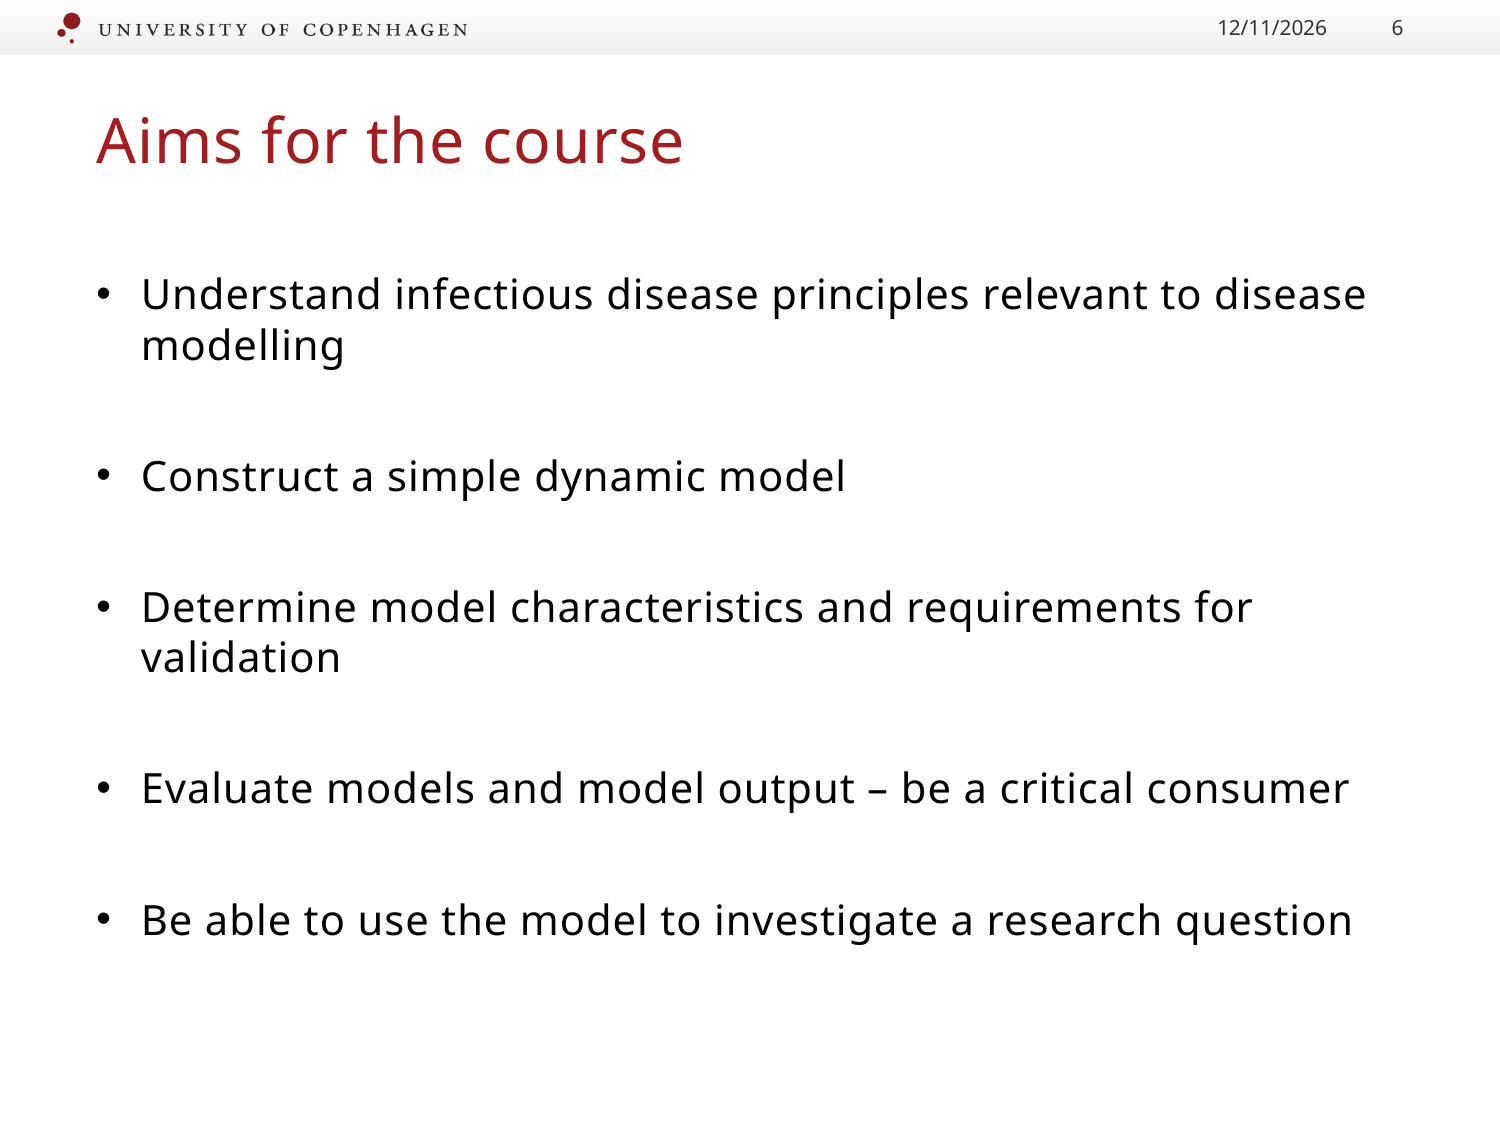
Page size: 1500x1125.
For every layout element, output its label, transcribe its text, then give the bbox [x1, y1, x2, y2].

list Understand infectious disease principles relevant to disease modelling Construct a simple dynamic model Determine model characteristics and requirements for validation Evaluate models and model output – be a critical consumer Be able to use the model to investigate a research question [96, 268, 1404, 1034]
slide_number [1193, 14, 1327, 43]
picture [92, 15, 475, 42]
slide_number 6 [1341, 14, 1404, 43]
title Aims for the course [96, 101, 1404, 244]
